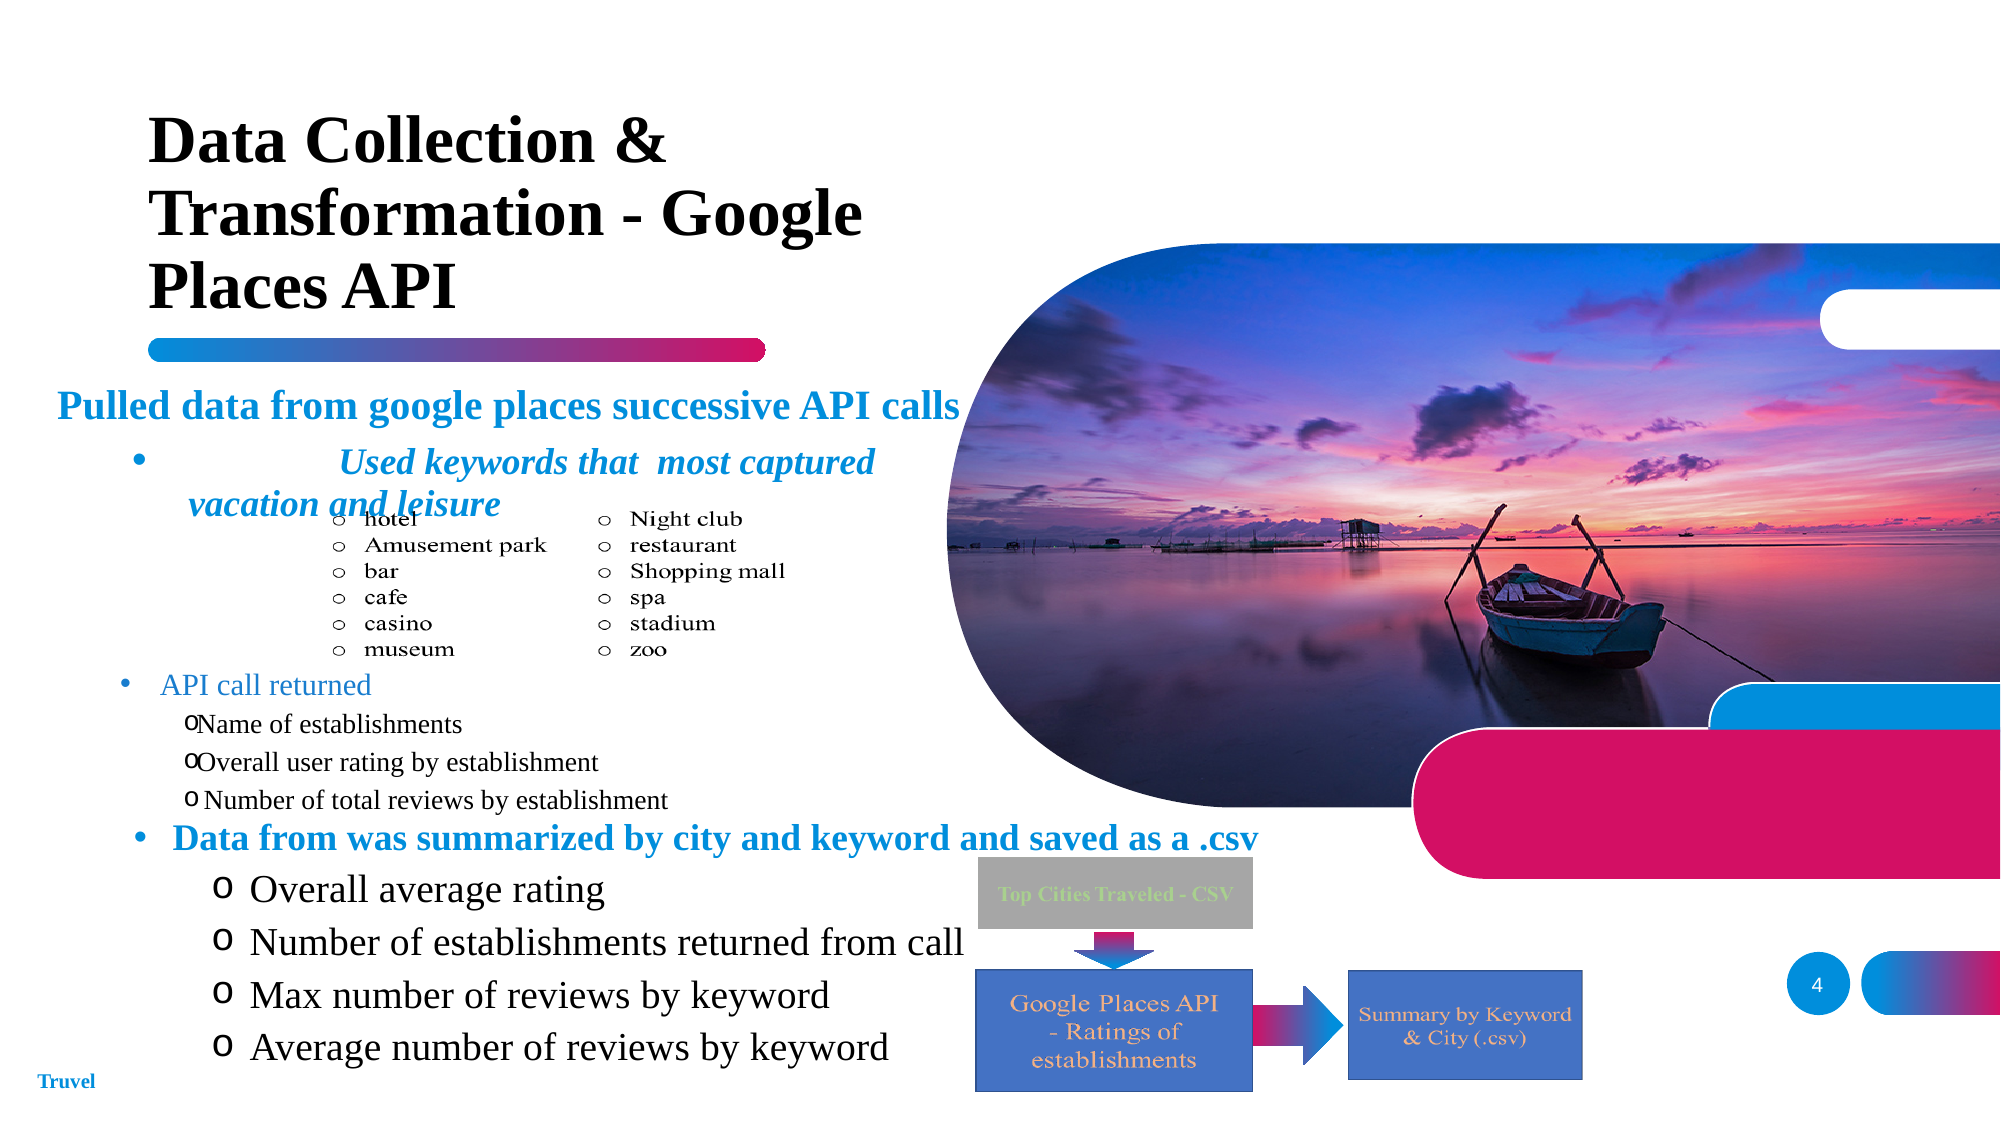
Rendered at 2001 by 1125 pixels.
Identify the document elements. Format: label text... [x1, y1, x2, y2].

text_box [1074, 931, 1154, 969]
picture [975, 969, 1253, 1092]
list Data from was summarized by city and keyword and saved as a .csv Overall average rating Number of establishments returned from call Max number of reviews by keyword Average number of reviews by keyword [41, 810, 1285, 1092]
picture [1343, 970, 1593, 1080]
list Pulled data from google places successive API calls Used keywords that most captured vacation and leisure [41, 376, 946, 492]
picture [978, 857, 1253, 929]
text_box [1253, 985, 1343, 1066]
title Data Collection & Transformation - Google Places API [133, 96, 1019, 331]
footer Truvel [22, 1049, 149, 1110]
slide_number 4 [1772, 954, 1863, 1015]
picture [946, 243, 2001, 808]
list API call returned Name of establishments Overall user rating by establishment Number of total reviews by establishment [41, 661, 947, 810]
picture [329, 497, 864, 674]
